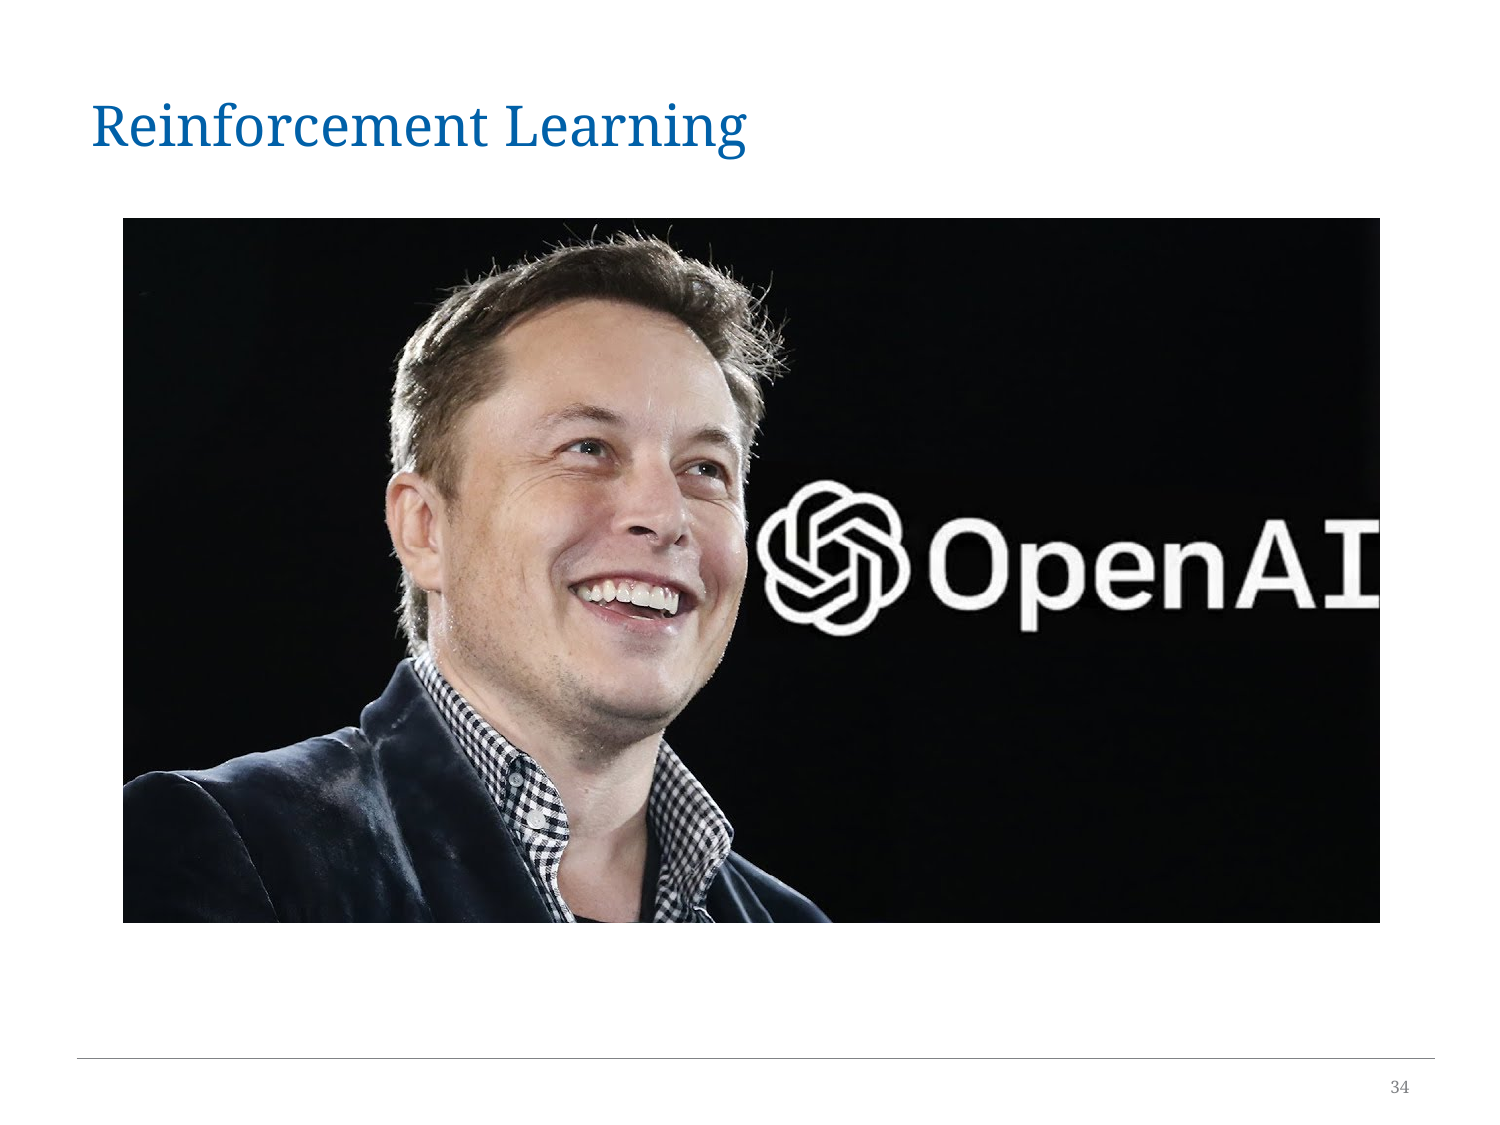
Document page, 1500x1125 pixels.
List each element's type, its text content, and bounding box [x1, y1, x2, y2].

picture [123, 218, 1380, 923]
slide_number 34 [1175, 1057, 1425, 1118]
title Reinforcement Learning [76, 54, 1427, 194]
